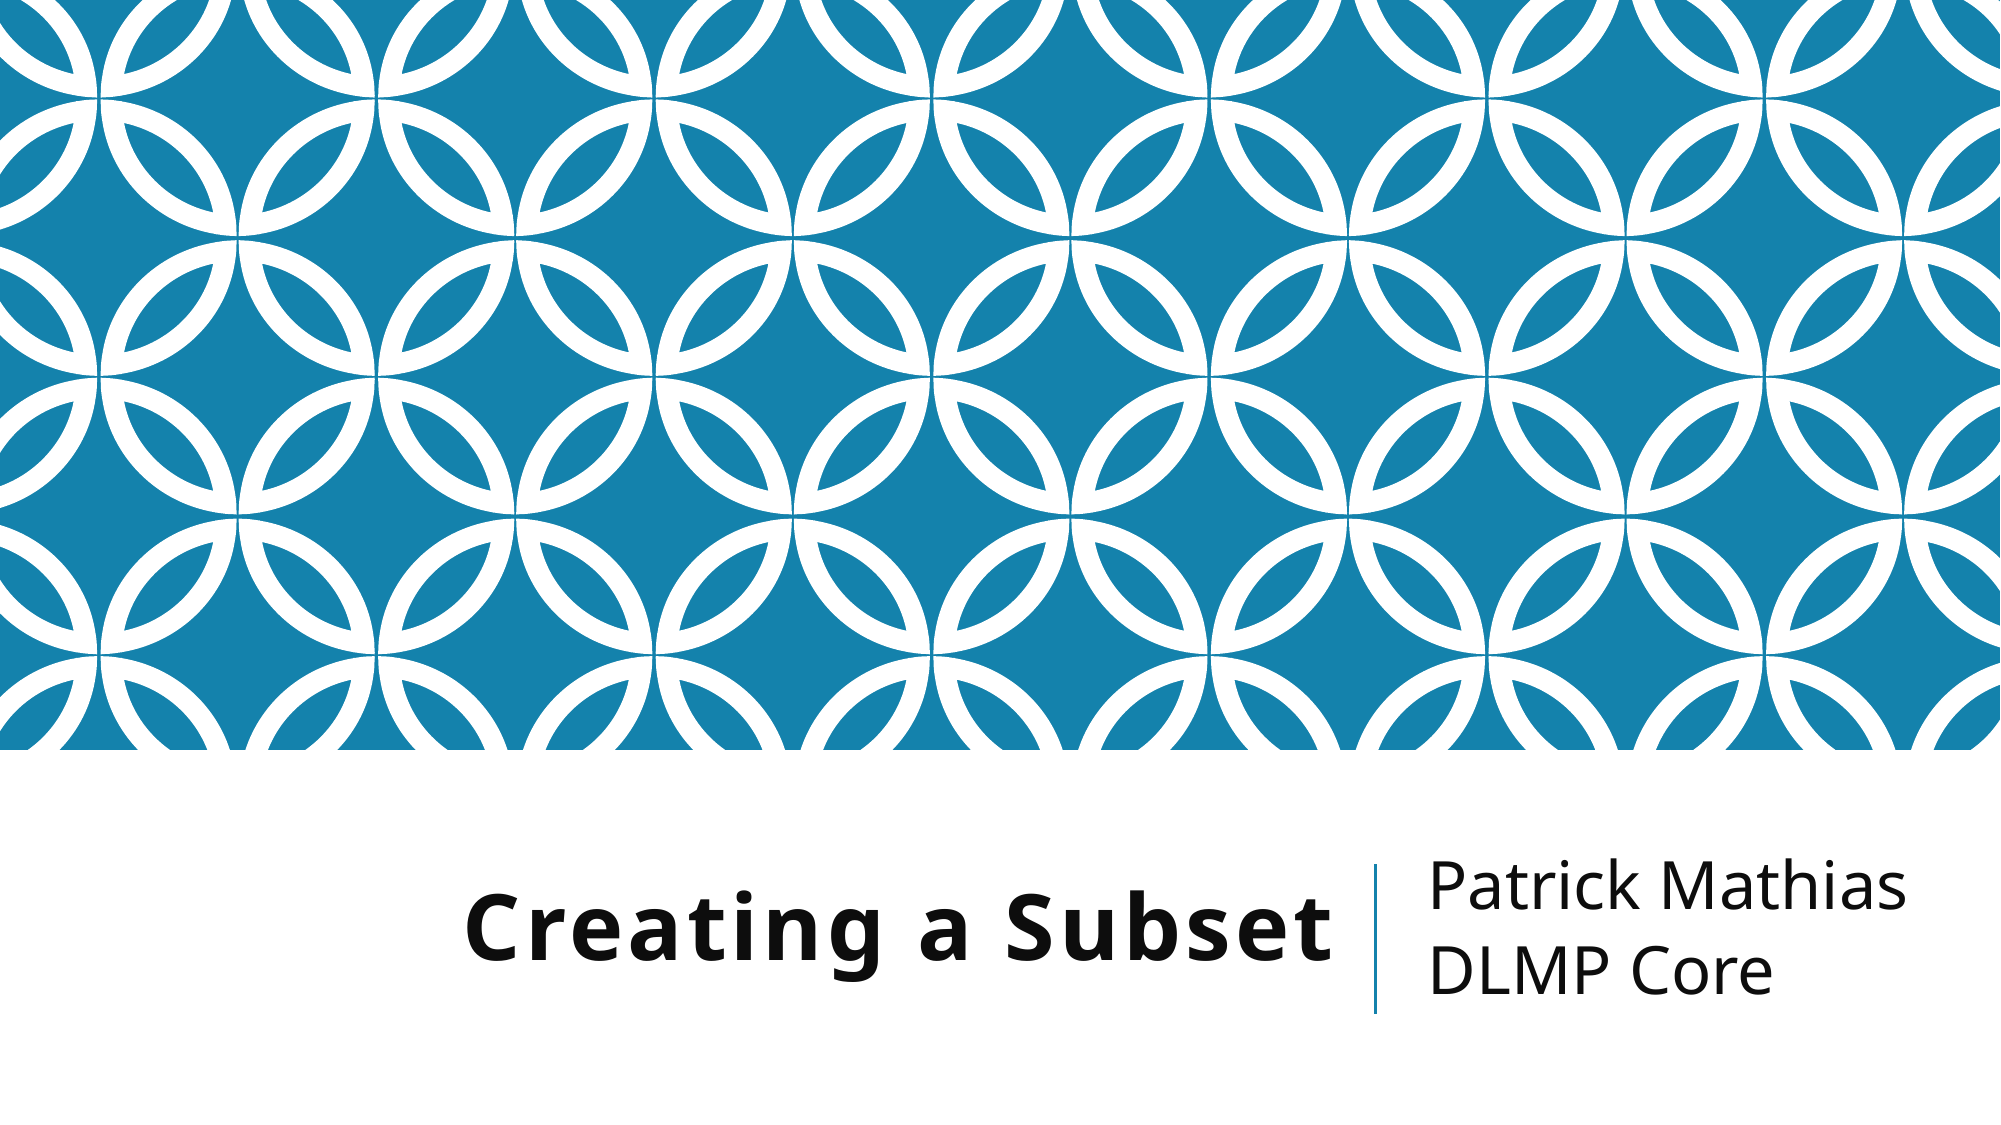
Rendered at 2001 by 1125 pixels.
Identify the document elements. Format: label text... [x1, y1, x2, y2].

subtitle Patrick Mathias DLMP Core [1412, 788, 1982, 1063]
title Creating a Subset [0, 813, 1350, 1054]
